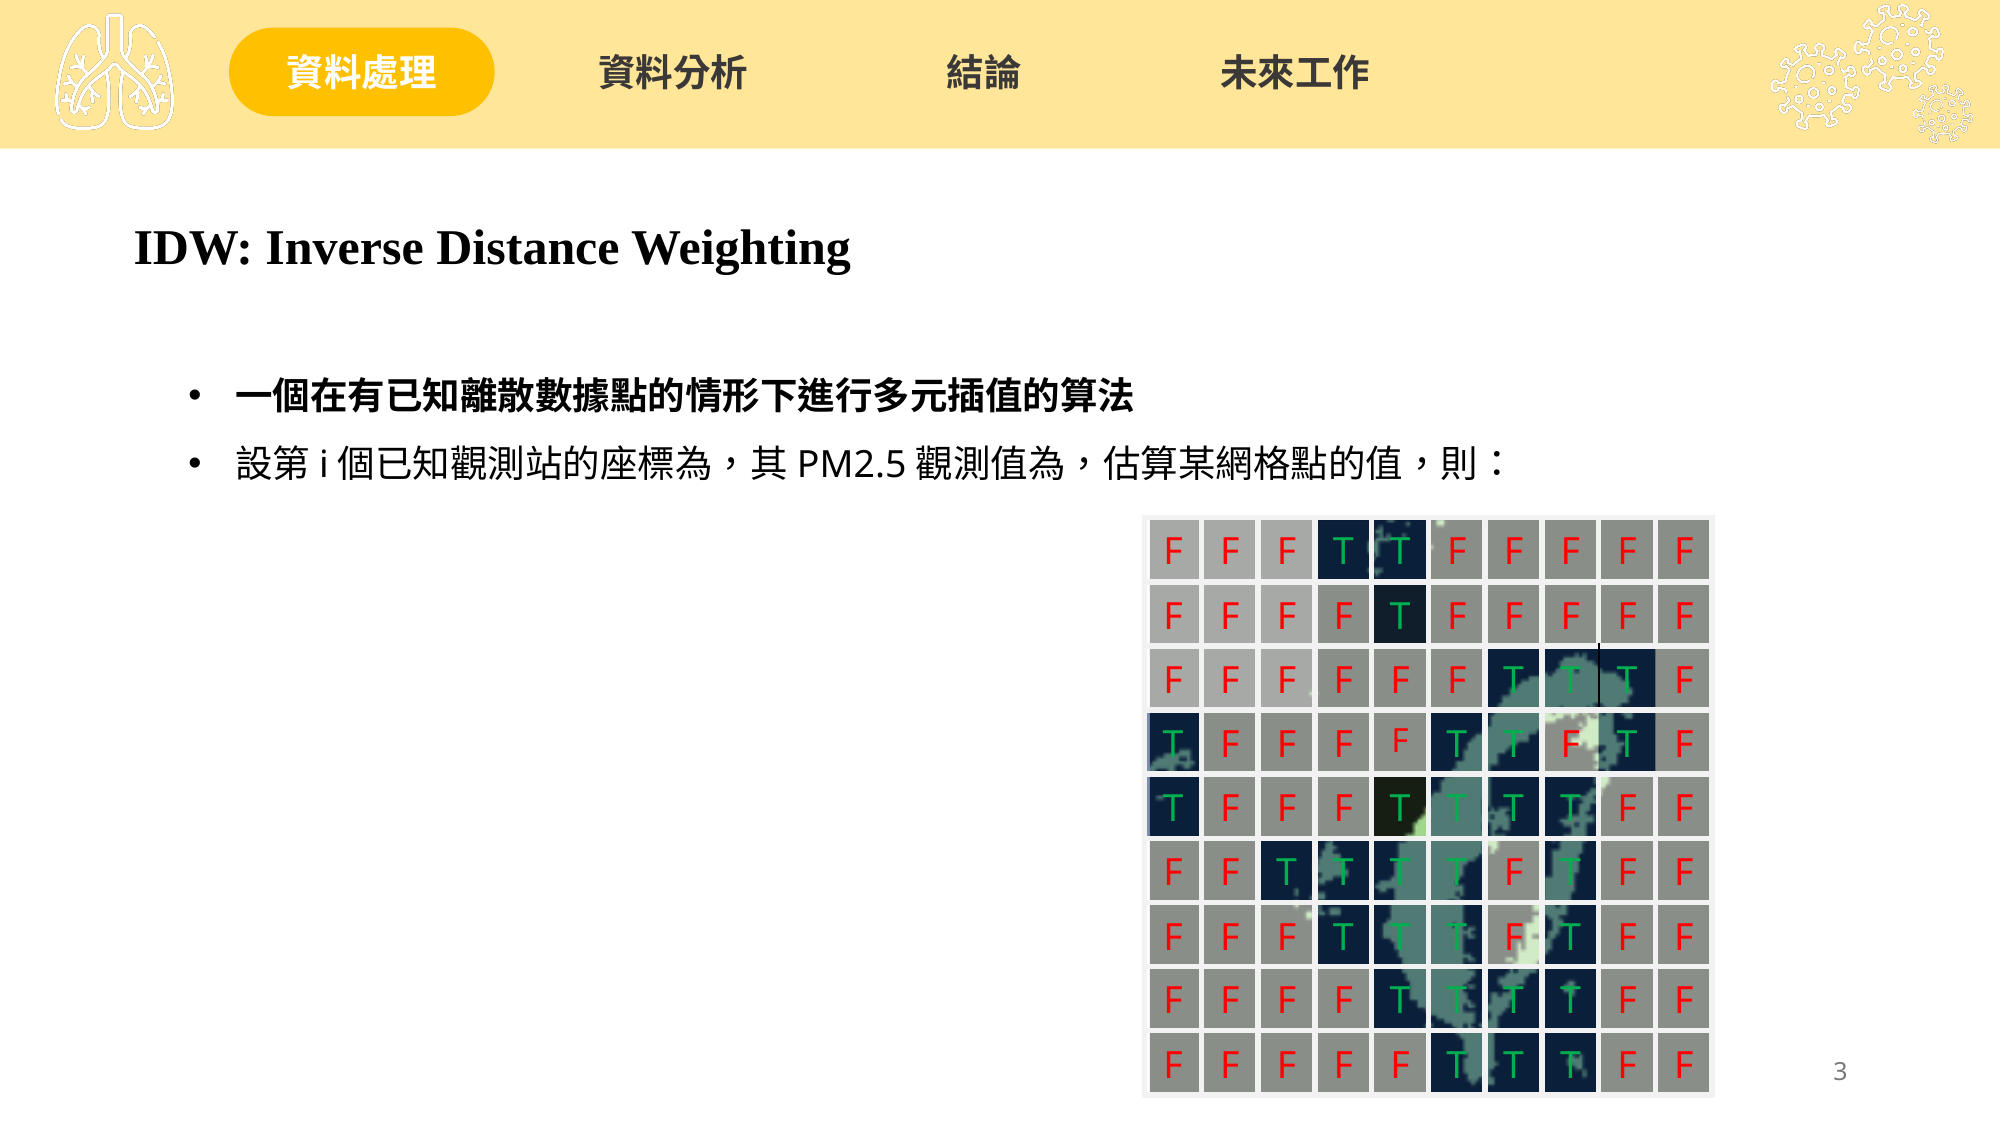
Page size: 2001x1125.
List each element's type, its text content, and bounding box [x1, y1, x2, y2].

picture [1149, 515, 1715, 1098]
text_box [850, 27, 1118, 117]
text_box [539, 27, 807, 117]
text_box IDW: Inverse Distance Weighting [118, 207, 867, 283]
picture [54, 12, 174, 132]
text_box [228, 26, 496, 117]
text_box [1162, 27, 1429, 117]
picture [1770, 2, 1974, 144]
text_box [0, 0, 2000, 150]
slide_number 3 [1412, 1042, 1863, 1103]
